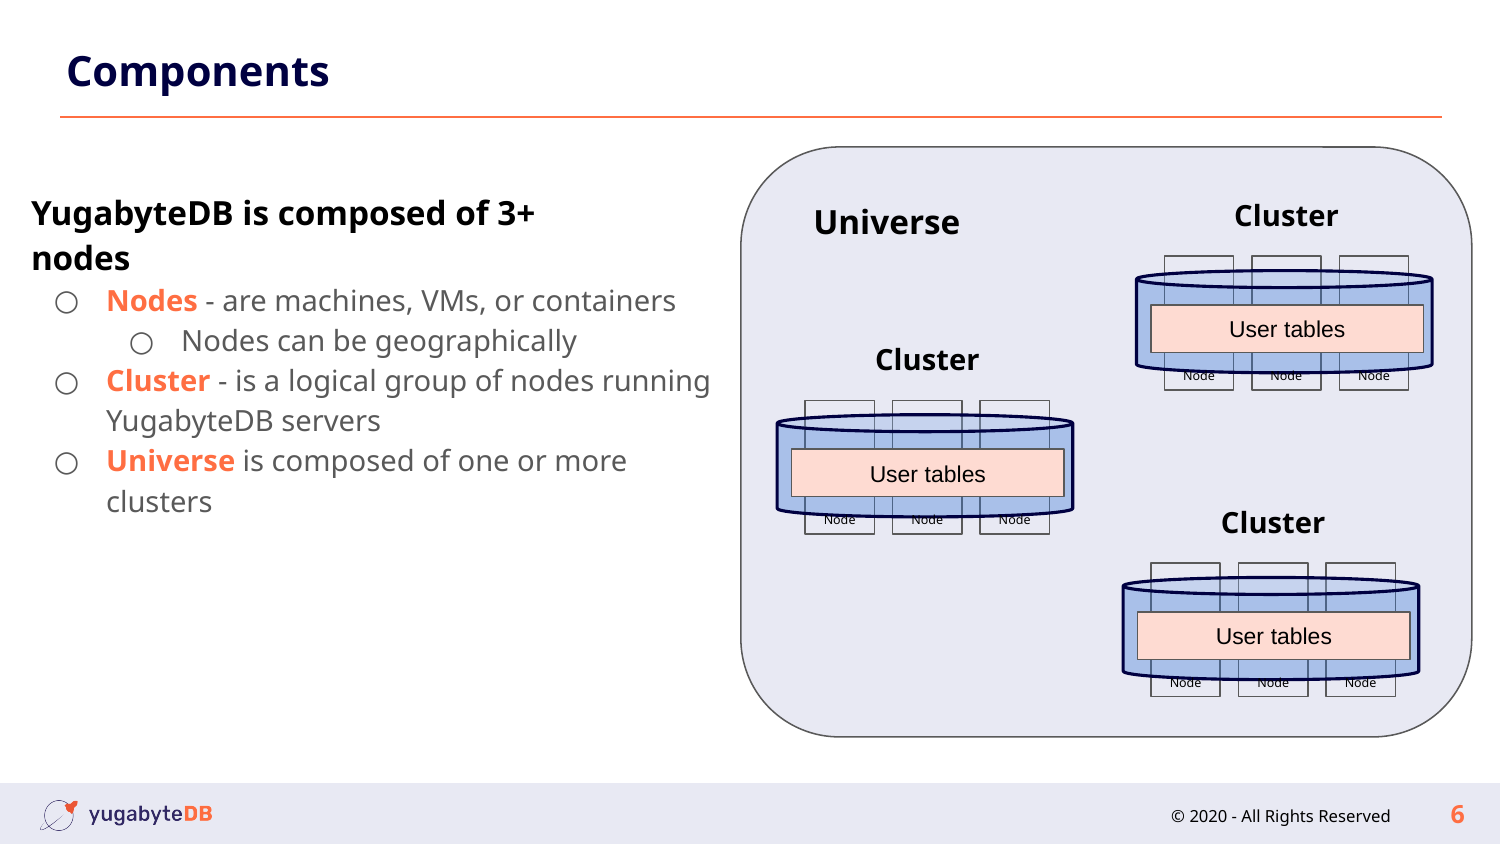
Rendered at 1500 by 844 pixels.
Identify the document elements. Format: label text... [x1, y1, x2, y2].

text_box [1122, 488, 1420, 713]
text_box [1136, 181, 1433, 406]
subtitle Universe [798, 155, 986, 267]
slide_number ‹#› [1389, 782, 1480, 844]
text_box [776, 325, 1074, 550]
title Components [51, 30, 1449, 124]
text_box [740, 146, 1472, 737]
picture [40, 800, 212, 831]
subtitle YugabyteDB is composed of 3+ nodes [15, 168, 648, 280]
list Nodes - are machines, VMs, or containers Nodes can be geographically Cluster - is a logical group of nodes running YugabyteDB servers Universe is composed of one or more clusters [15, 261, 736, 727]
